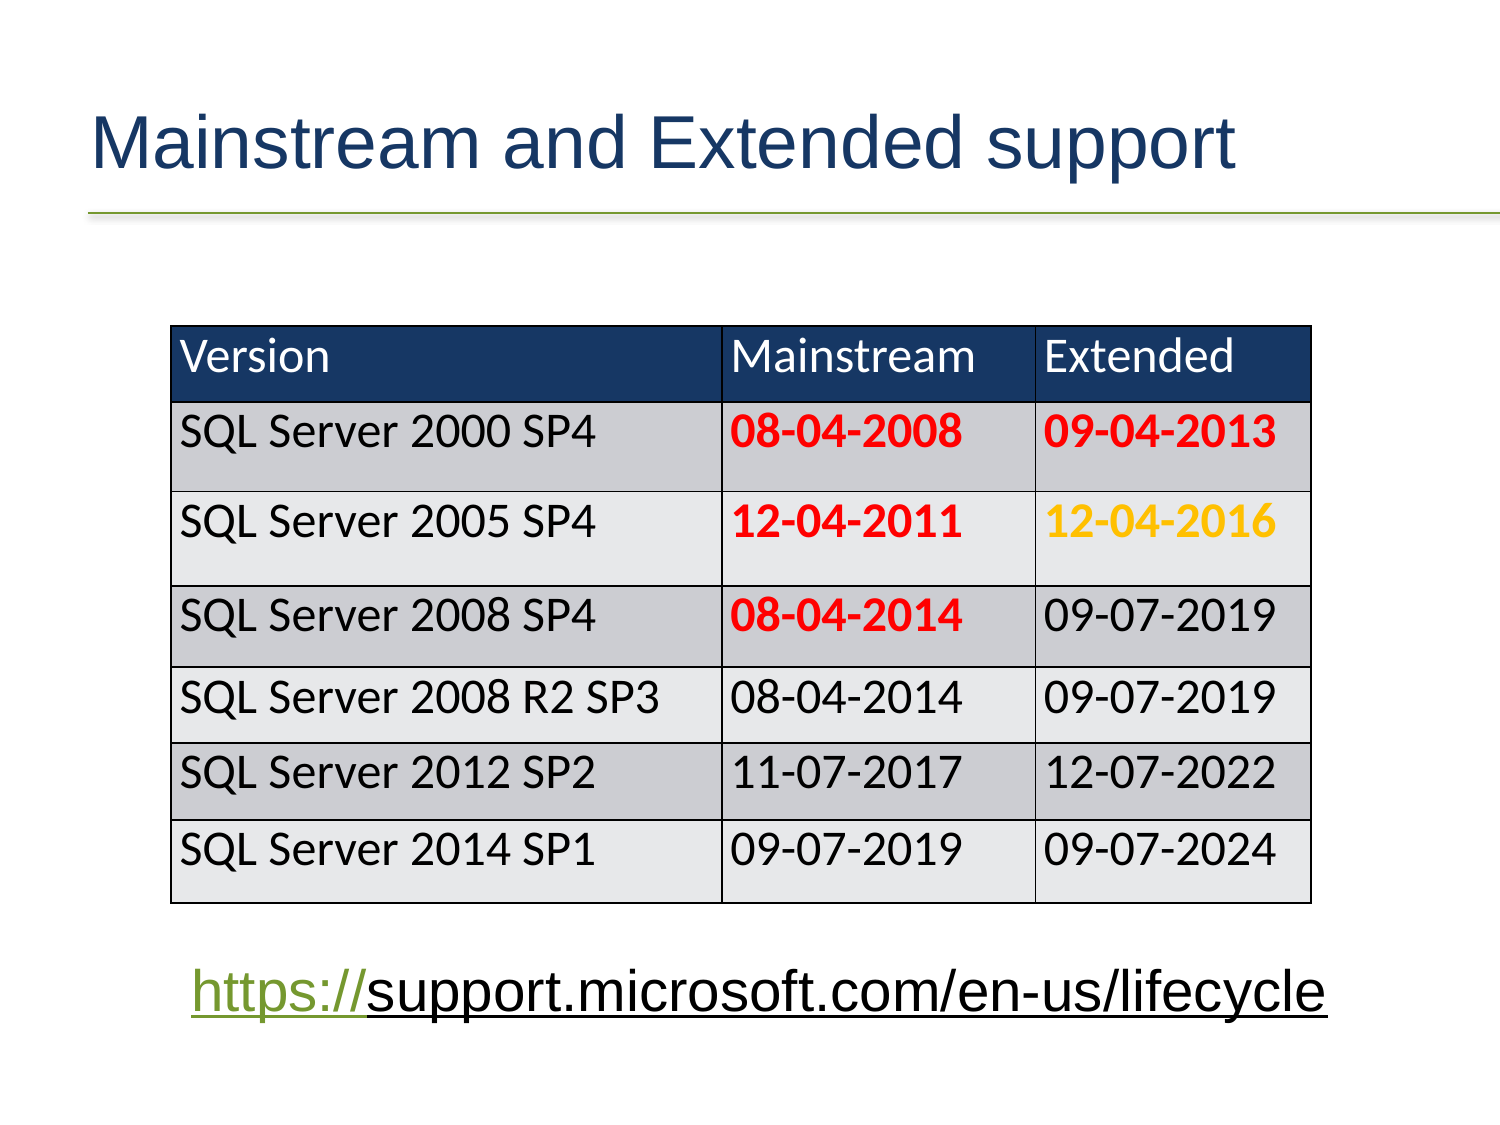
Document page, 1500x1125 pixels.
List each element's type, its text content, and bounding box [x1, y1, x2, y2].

table_cell 08-04-2014 [723, 587, 1035, 666]
table_cell SQL Server 2008 SP4 [172, 587, 721, 666]
table_cell 12-07-2022 [1036, 744, 1310, 819]
table_cell SQL Server 2014 SP1 [172, 821, 721, 902]
table_cell 09-07-2024 [1036, 821, 1310, 902]
table_cell 09-04-2013 [1036, 403, 1310, 491]
table_cell 12-04-2016 [1036, 492, 1310, 585]
table_cell SQL Server 2012 SP2 [172, 744, 721, 819]
table_cell SQL Server 2000 SP4 [172, 403, 721, 491]
table_header Mainstream [723, 327, 1035, 401]
table_cell 09-07-2019 [1036, 587, 1310, 666]
table_cell 08-04-2008 [723, 403, 1035, 491]
table_cell 08-04-2014 [723, 668, 1035, 742]
table_cell 11-07-2017 [723, 744, 1035, 819]
text_box https://support.microsoft.com/en-us/lifecycle [176, 945, 1360, 1031]
table_cell 09-07-2019 [1036, 668, 1310, 742]
title Mainstream and Extended support [75, 45, 1425, 233]
table_cell SQL Server 2008 R2 SP3 [172, 668, 721, 742]
table_cell 12-04-2011 [723, 492, 1035, 585]
table_header Extended [1036, 327, 1310, 401]
table_cell SQL Server 2005 SP4 [172, 492, 721, 585]
table_header Version [172, 327, 721, 401]
table_cell 09-07-2019 [723, 821, 1035, 902]
